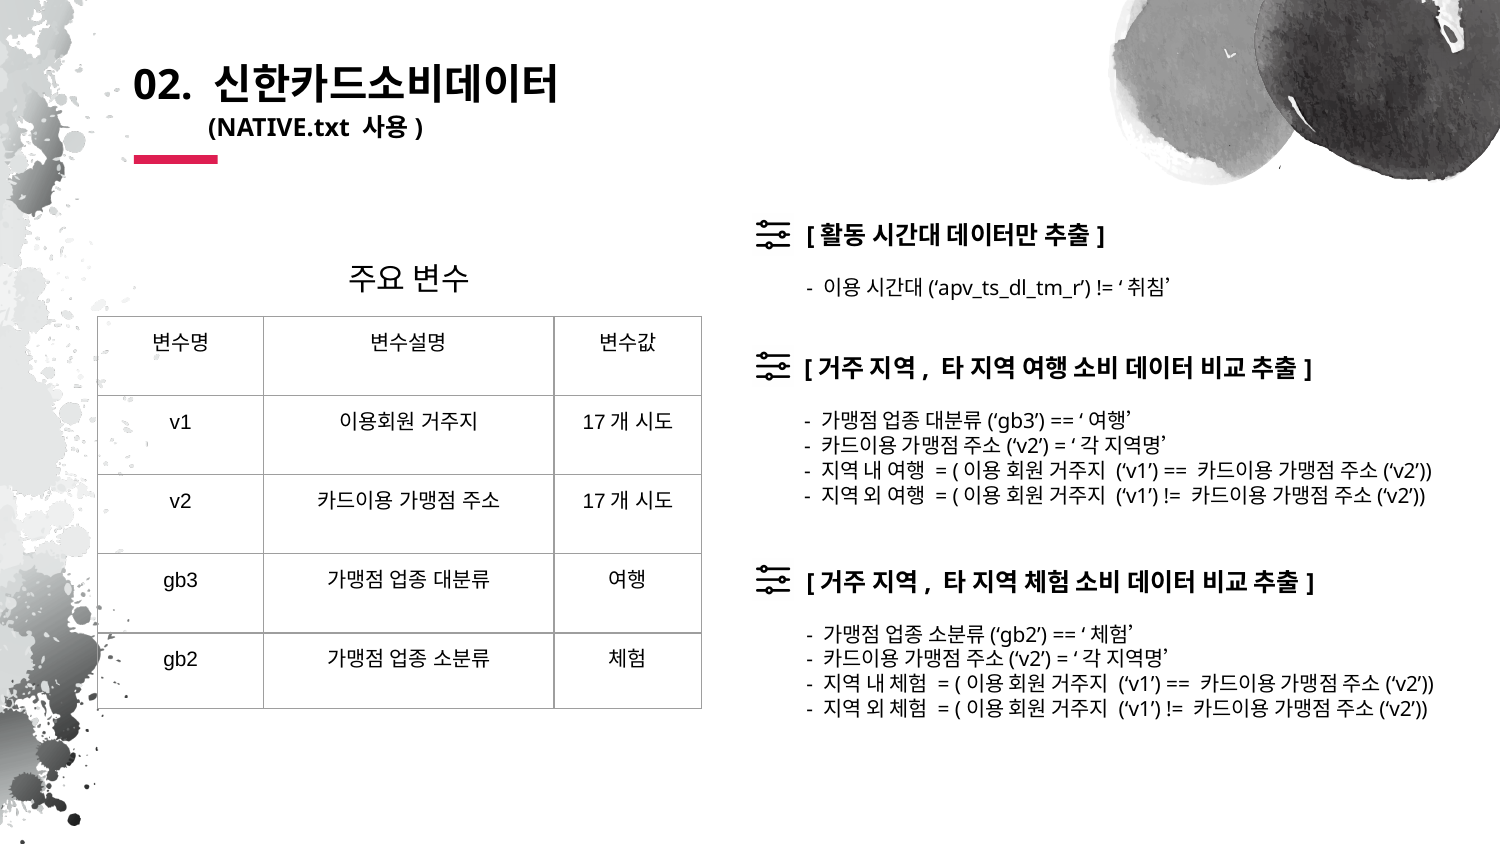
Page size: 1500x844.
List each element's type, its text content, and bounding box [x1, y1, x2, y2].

table_cell gb3 [98, 554, 263, 632]
text_box [활동 시간대 데이터만 추출] - 이용 시간대(‘apv_ts_dl_tm_r’) != ‘취침’ [791, 204, 1491, 315]
title 02. 신한카드소비데이터 (NATIVE.txt 사용) [118, 67, 1382, 133]
table_cell 카드이용 가맹점 주소 [264, 475, 553, 553]
table_cell v2 [98, 475, 263, 553]
table_cell 가맹점 업종 대분류 [264, 554, 553, 632]
table_cell 17개 시도 [555, 475, 701, 553]
picture [752, 213, 795, 256]
table_header 변수명 [98, 317, 263, 395]
table_header 변수설명 [264, 317, 553, 395]
table_cell 17개 시도 [555, 396, 701, 474]
table_header 변수값 [555, 317, 701, 395]
text_box 주요 변수 [302, 244, 516, 312]
table_cell 이용회원 거주지 [264, 396, 553, 474]
text_box [거주 지역, 타 지역 여행 소비 데이터 비교 추출] - 가맹점 업종 대분류(‘gb3’) == ‘여행’ - 카드이용 가맹점 주소(‘v2’) = ‘각 지역명’ - 지역 내 여행 = (이용 회원 거주지 (‘v1’) == 카드이용 가맹점 주소(‘v2’)) - 지역 외 여행 = (이용 회원 거주지 (‘v1’) != 카드이용 가맹점 주소(‘v2’)) [789, 337, 1500, 573]
picture [752, 345, 795, 388]
table_cell 여행 [555, 554, 701, 632]
table_cell gb2 [98, 634, 263, 708]
picture [1083, 0, 1500, 213]
table_cell 체험 [555, 634, 701, 708]
picture [0, 0, 163, 844]
picture [752, 558, 795, 601]
table_cell v1 [98, 396, 263, 474]
table_cell 가맹점 업종 소분류 [264, 634, 553, 708]
text_box [거주 지역, 타 지역 체험 소비 데이터 비교 추출] - 가맹점 업종 소분류(‘gb2’) == ‘체험’ - 카드이용 가맹점 주소(‘v2’) = ‘각 지역명’ - 지역 내 체험 = (이용 회원 거주지 (‘v1’) == 카드이용 가맹점 주소(‘v2’)) - 지역 외 체험 = (이용 회원 거주지 (‘v1’) != 카드이용 가맹점 주소(‘v2’)) [791, 551, 1491, 737]
